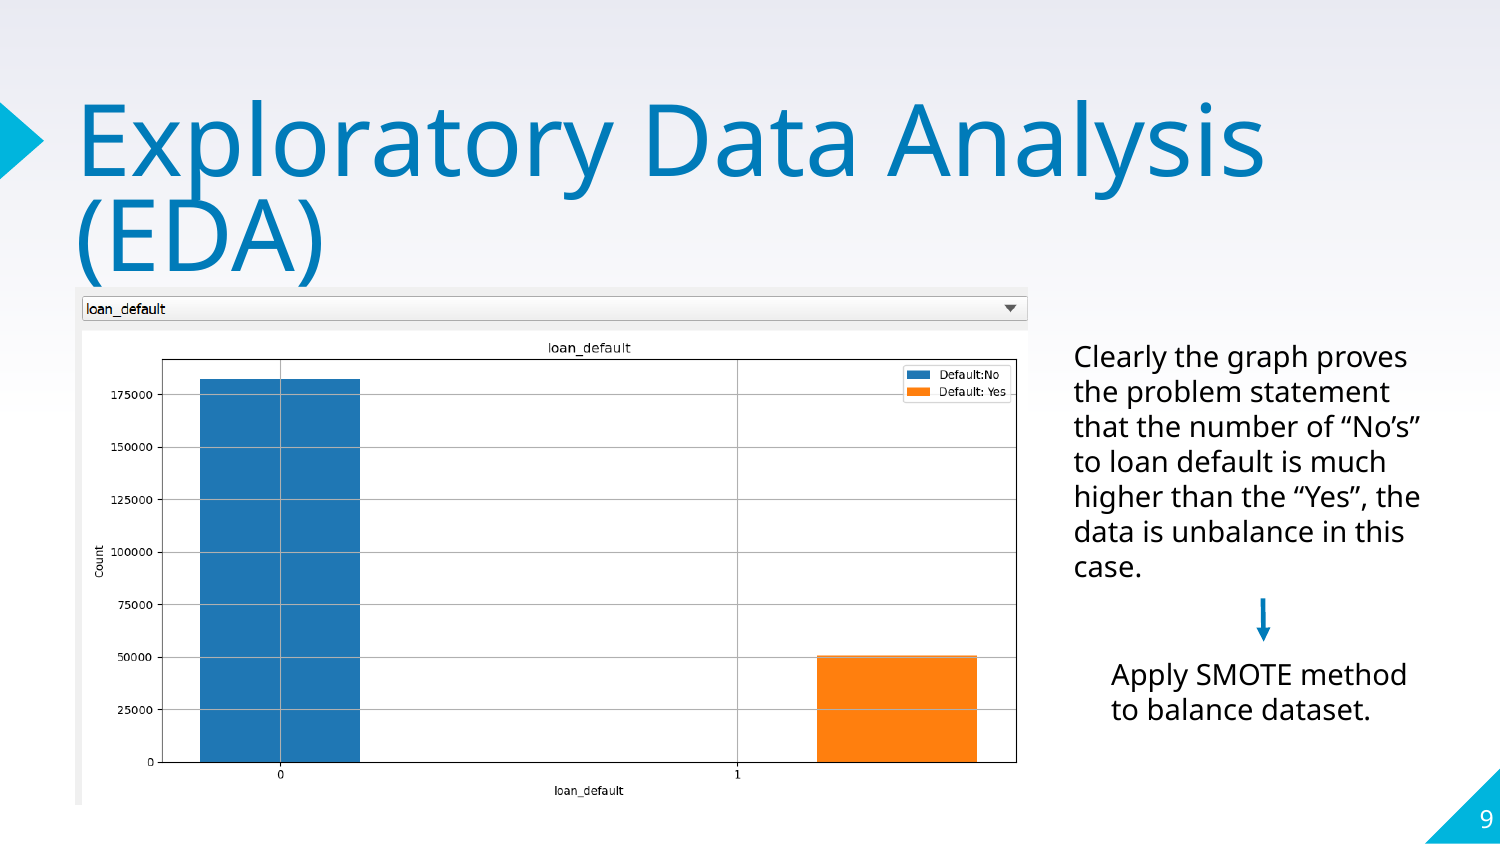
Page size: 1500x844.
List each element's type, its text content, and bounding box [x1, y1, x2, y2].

title Exploratory Data Analysis (EDA) [75, 99, 1461, 277]
text_box Apply SMOTE method to balance dataset. [1096, 641, 1430, 742]
text_box Clearly the graph proves the problem statement that the number of “No’s” to loan default is much higher than the “Yes”, the data is unbalance in this case. [1058, 323, 1468, 599]
picture [74, 287, 1028, 805]
slide_number ‹#› [1418, 760, 1494, 838]
